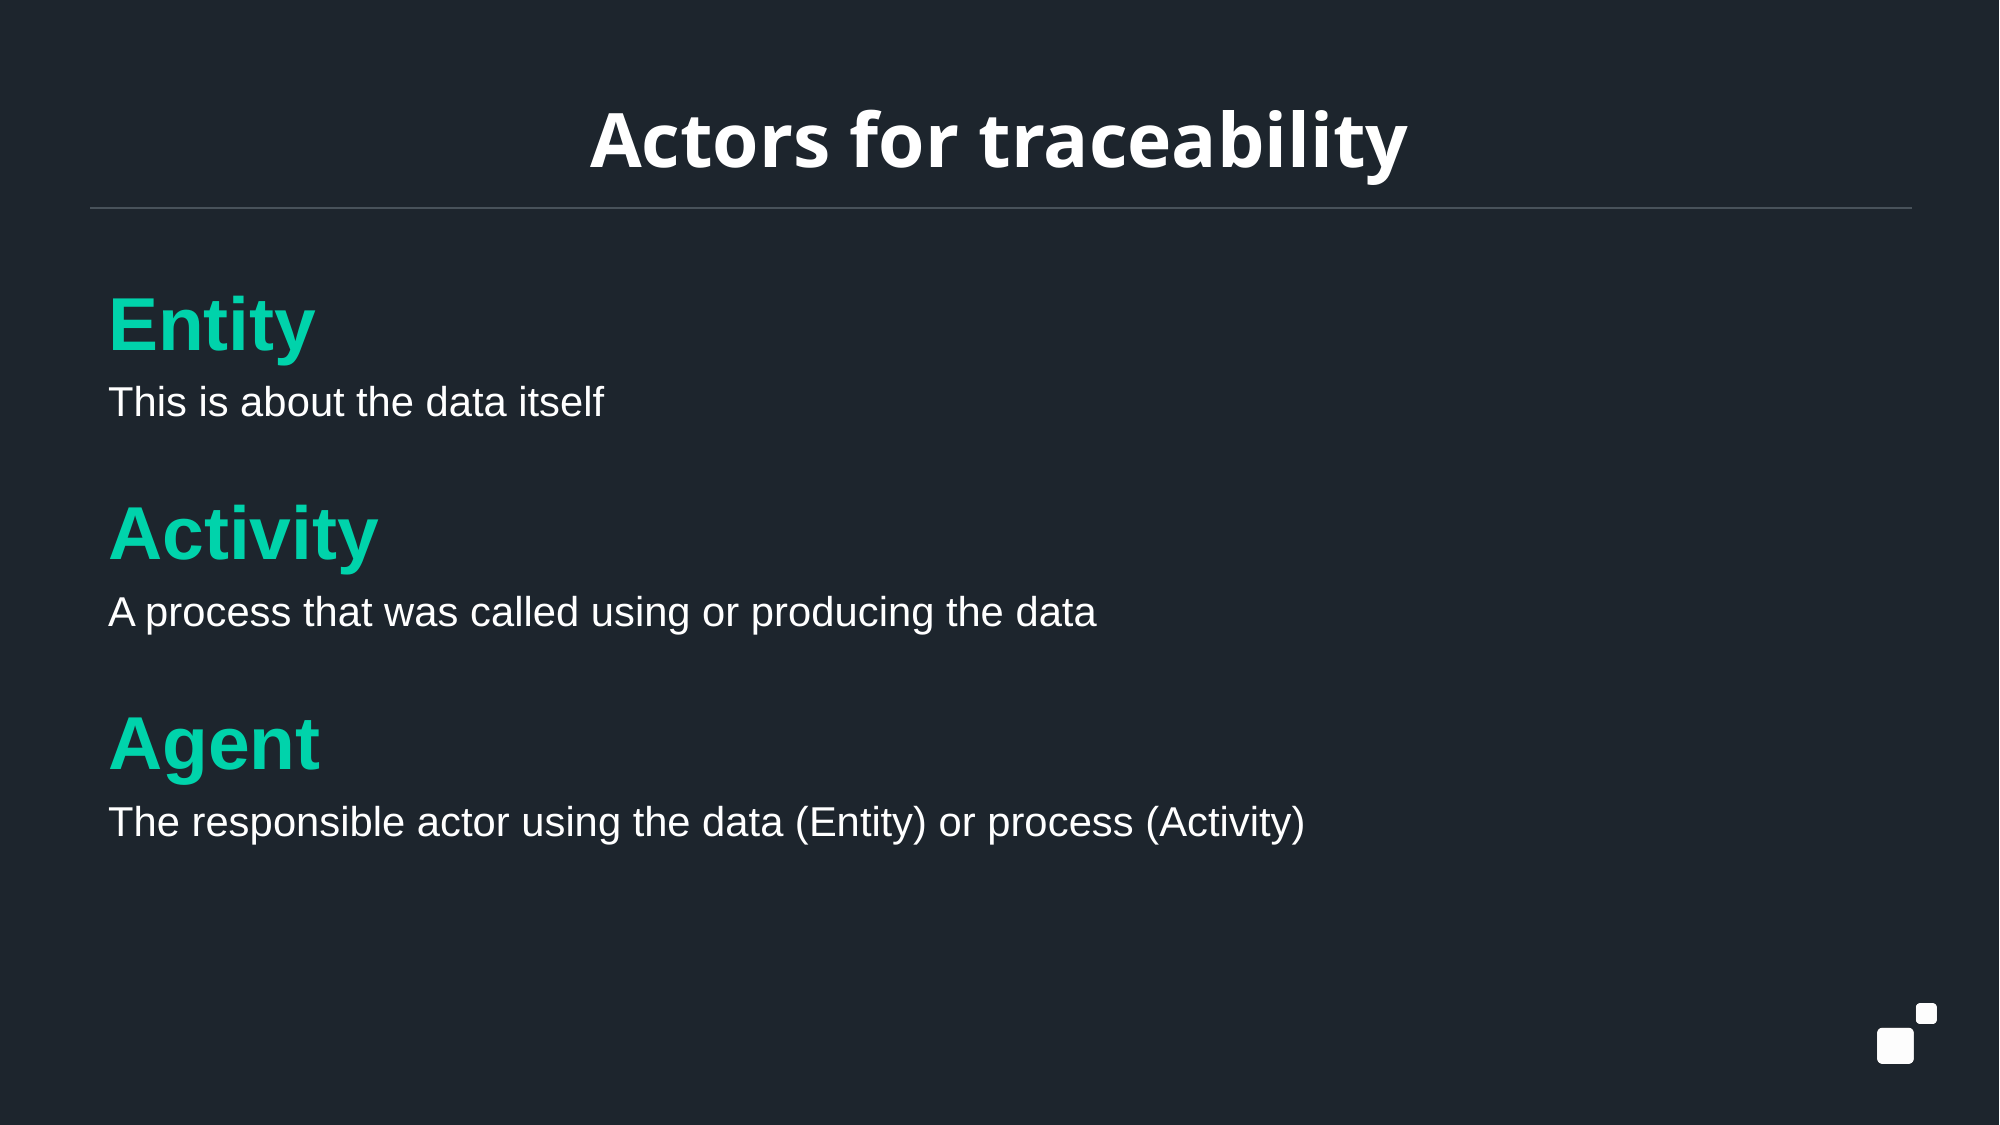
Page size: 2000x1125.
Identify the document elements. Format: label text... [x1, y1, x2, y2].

picture [1877, 1003, 1937, 1064]
list Entity This is about the data itself Activity A process that was called using or producing the data Agent The responsible actor using the data (Entity) or process (Activity) [89, 257, 1915, 918]
title Actors for traceability [90, 98, 1910, 195]
